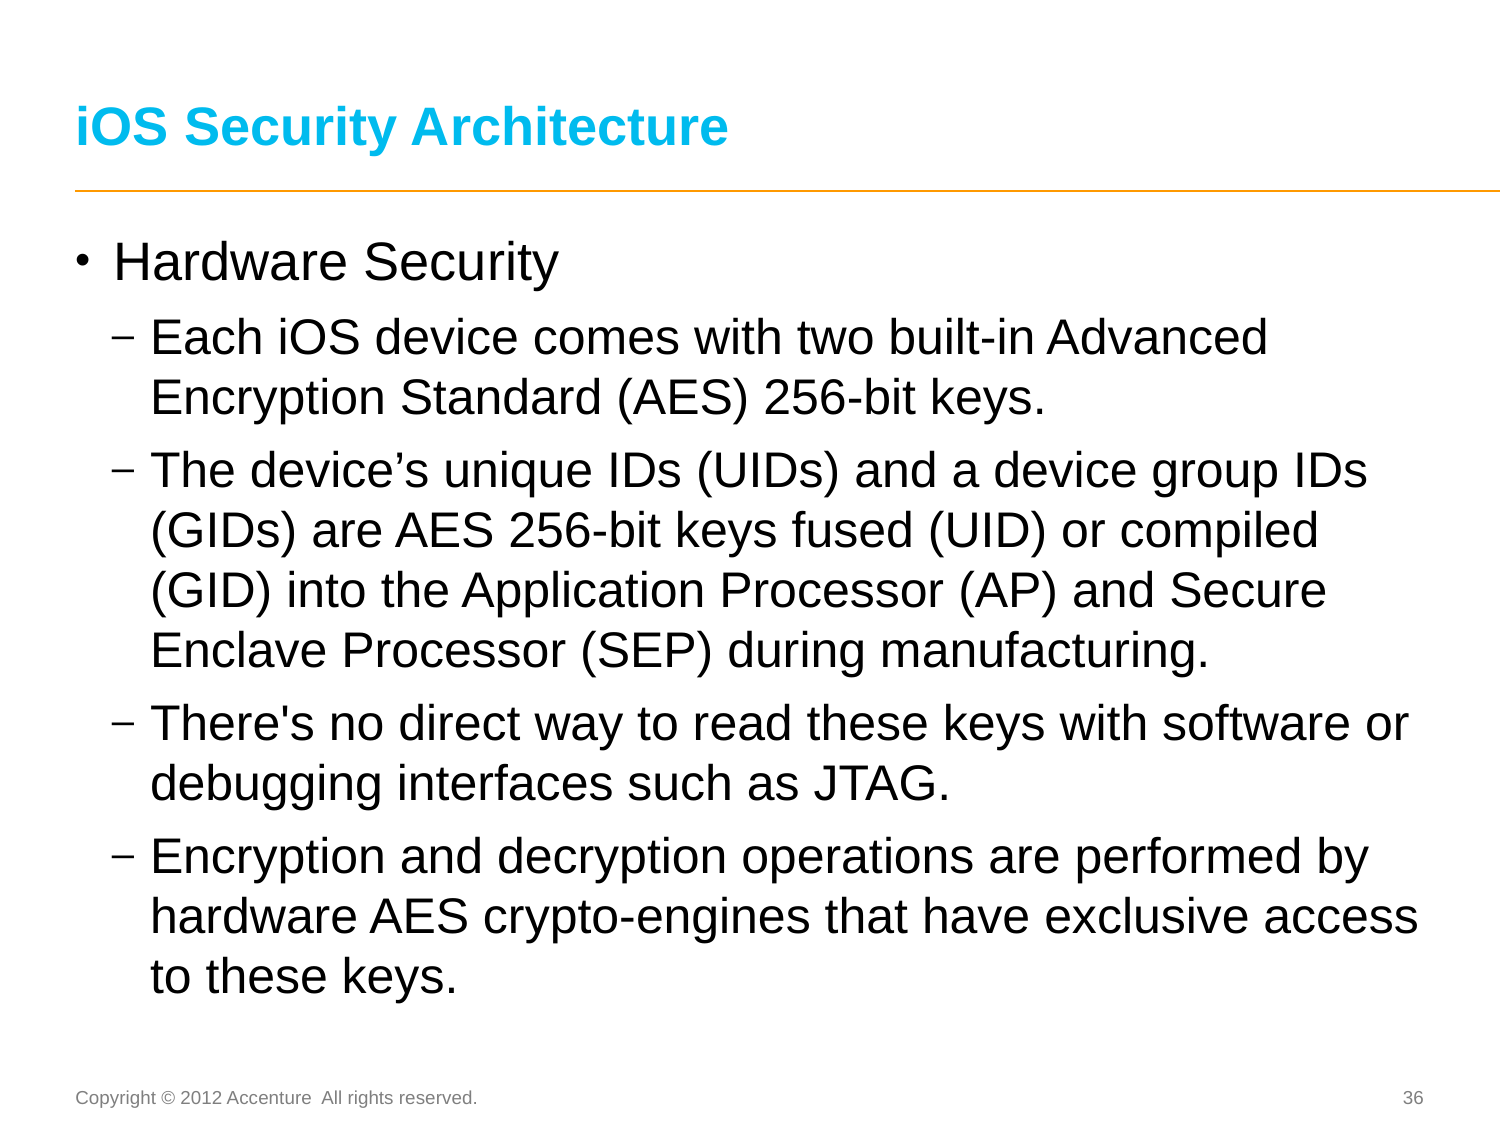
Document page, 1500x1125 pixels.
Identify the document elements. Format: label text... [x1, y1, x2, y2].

list Hardware Security Each iOS device comes with two built-in Advanced Encryption Standard (AES) 256-bit keys. The device’s unique IDs (UIDs) and a device group IDs (GIDs) are AES 256-bit keys fused (UID) or compiled (GID) into the Application Processor (AP) and Secure Enclave Processor (SEP) during manufacturing. There's no direct way to read these keys with software or debugging interfaces such as JTAG. Encryption and decryption operations are performed by hardware AES crypto-engines that have exclusive access to these keys. [75, 226, 1425, 1018]
title iOS Security Architecture [75, 27, 1422, 157]
